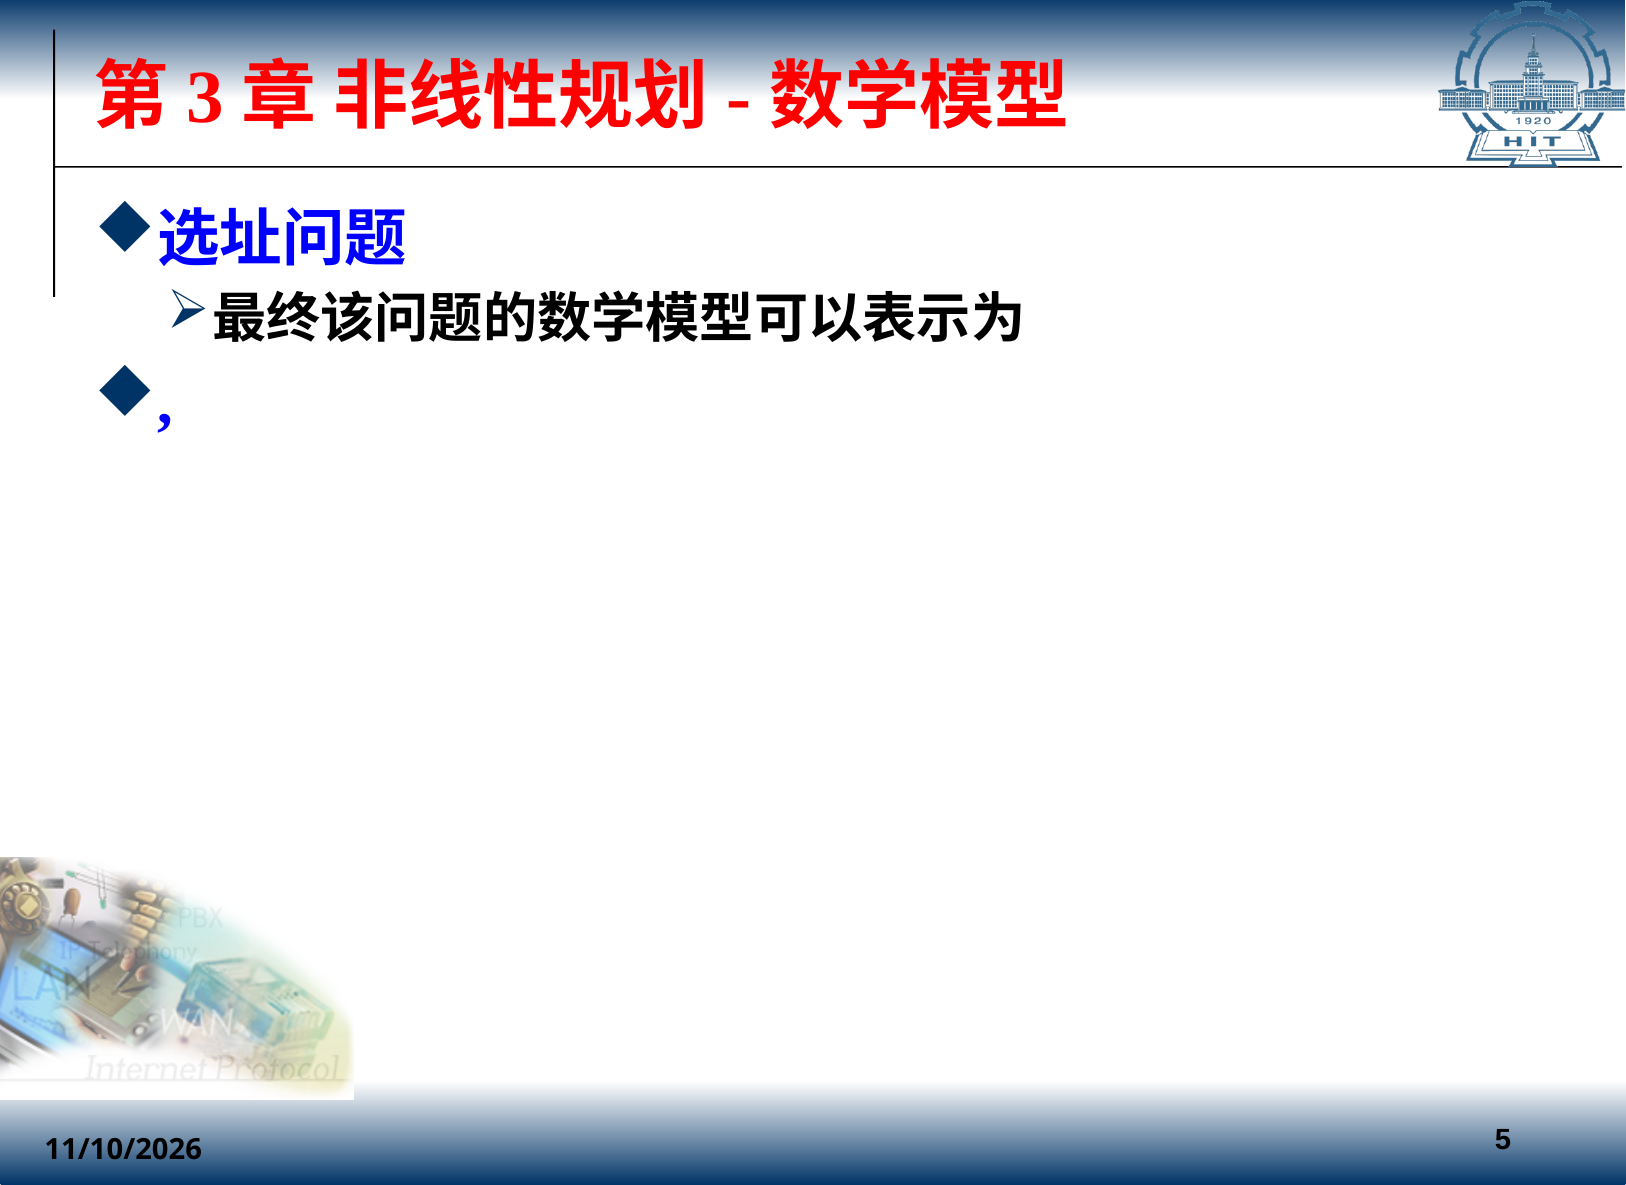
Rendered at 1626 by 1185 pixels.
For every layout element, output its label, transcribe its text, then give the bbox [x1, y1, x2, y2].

title 第3章 非线性规划-数学模型 [78, 29, 1498, 155]
picture [0, 857, 354, 1100]
picture [1438, 1, 1626, 167]
